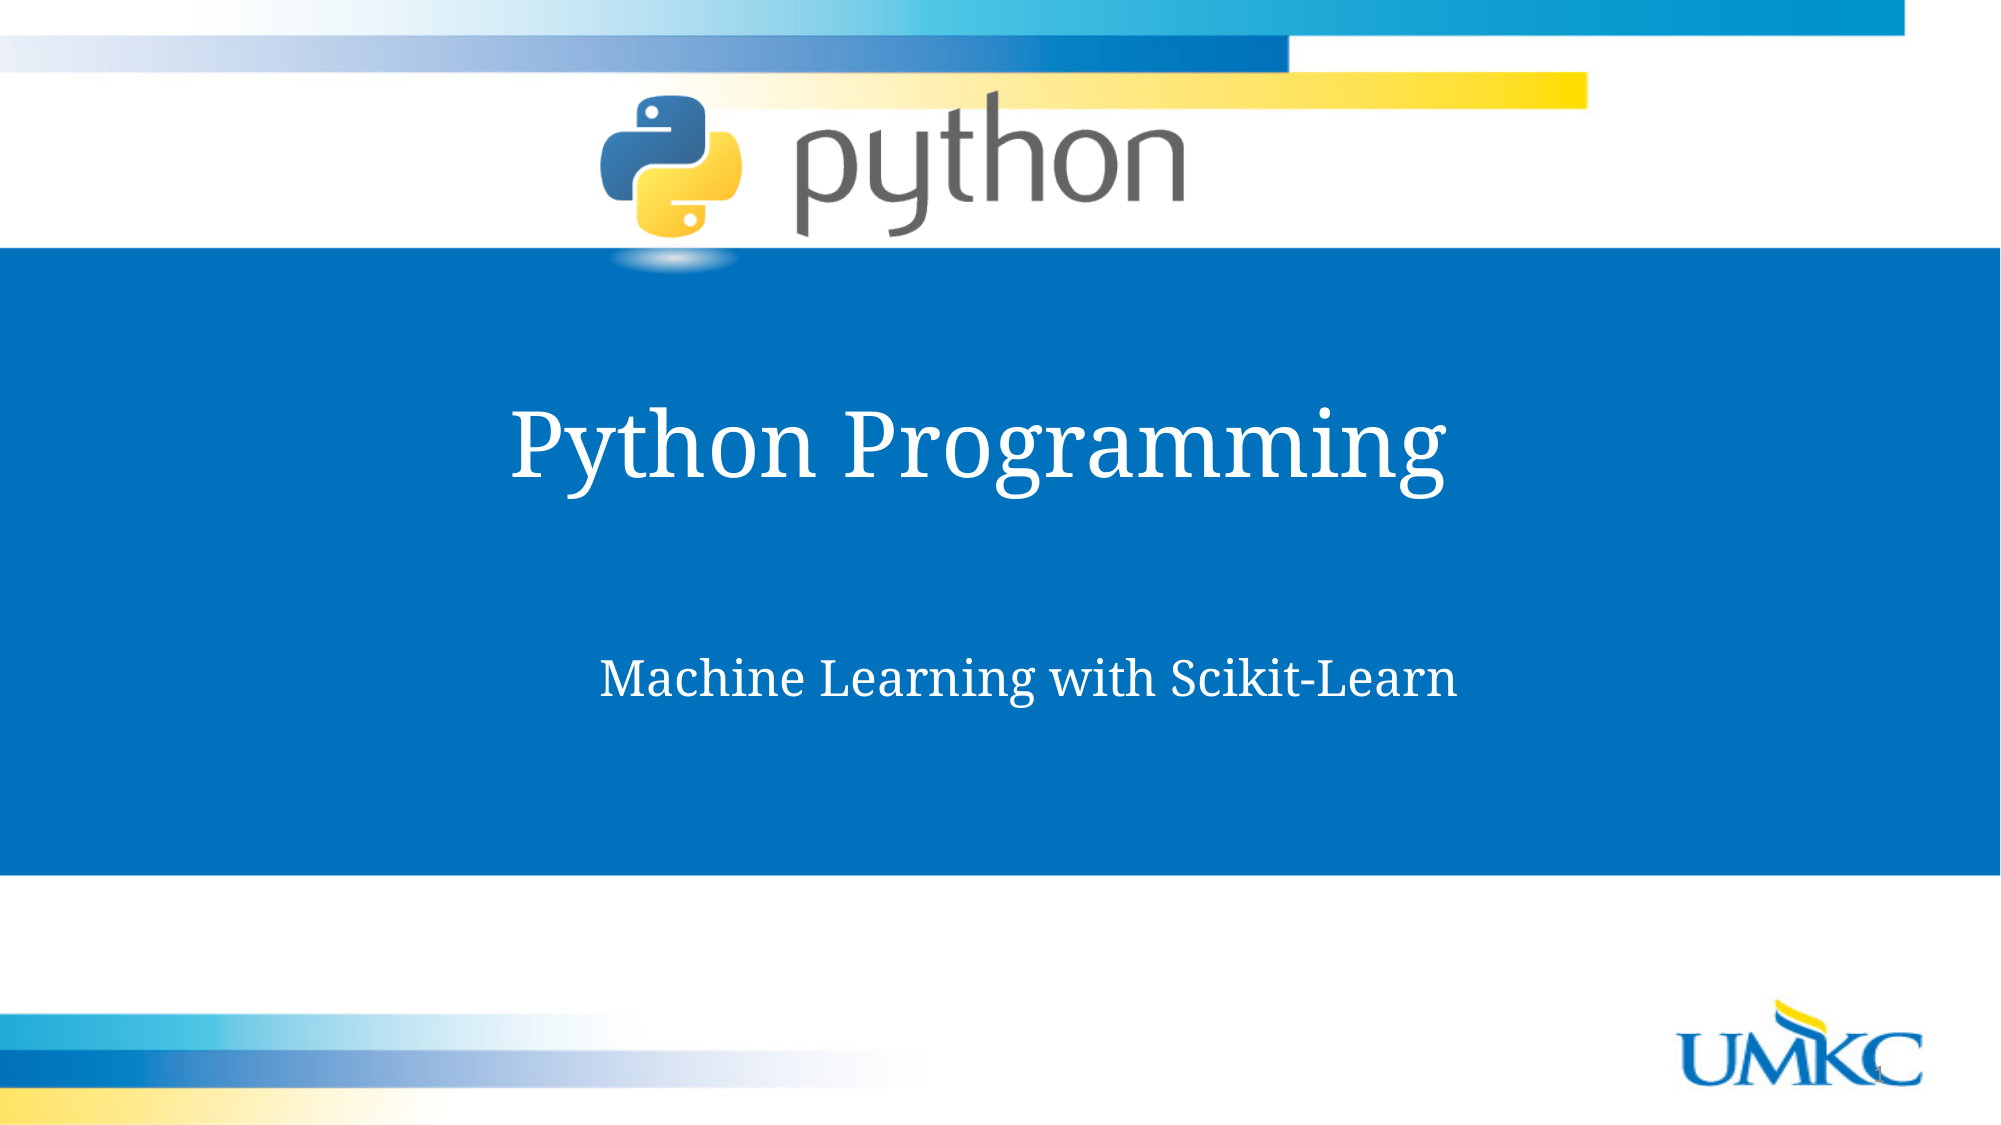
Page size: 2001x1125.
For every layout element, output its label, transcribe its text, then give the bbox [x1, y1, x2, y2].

text_box Machine Learning with Scikit-Learn [170, 632, 1888, 818]
subtitle Python Programming [253, 397, 1705, 593]
picture [0, 0, 2001, 1125]
slide_number 1 [1433, 1042, 1900, 1103]
